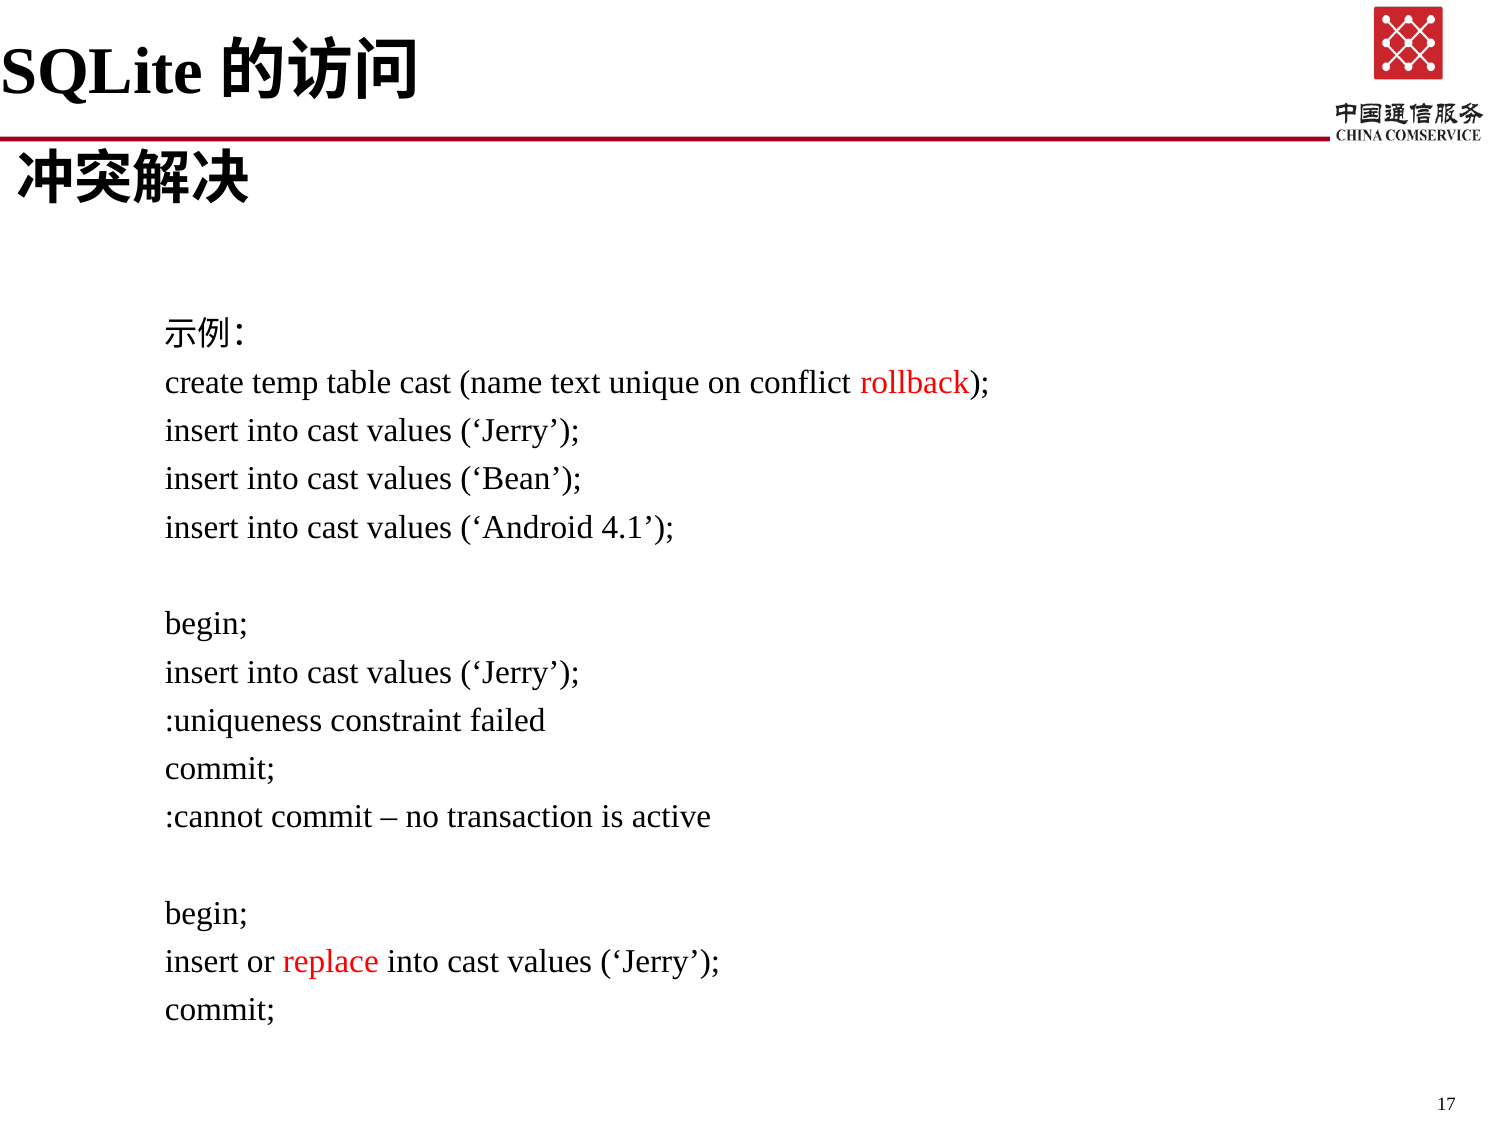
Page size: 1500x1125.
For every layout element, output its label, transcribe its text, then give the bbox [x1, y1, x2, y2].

text_box 冲突解决 [1, 140, 265, 219]
text_box SQLite的访问 [0, 0, 1500, 141]
text_box 示例： create temp table cast (name text unique on conflict rollback); insert into cast values (‘Jerry’); insert into cast values (‘Bean’); insert into cast values (‘Android 4.1’); begin; insert into cast values (‘Jerry’); :uniqueness constraint failed commit; :cannot commit – no transaction is active begin; insert or replace into cast values (‘Jerry’); commit; [0, 304, 1500, 1035]
picture [1332, 141, 1486, 145]
